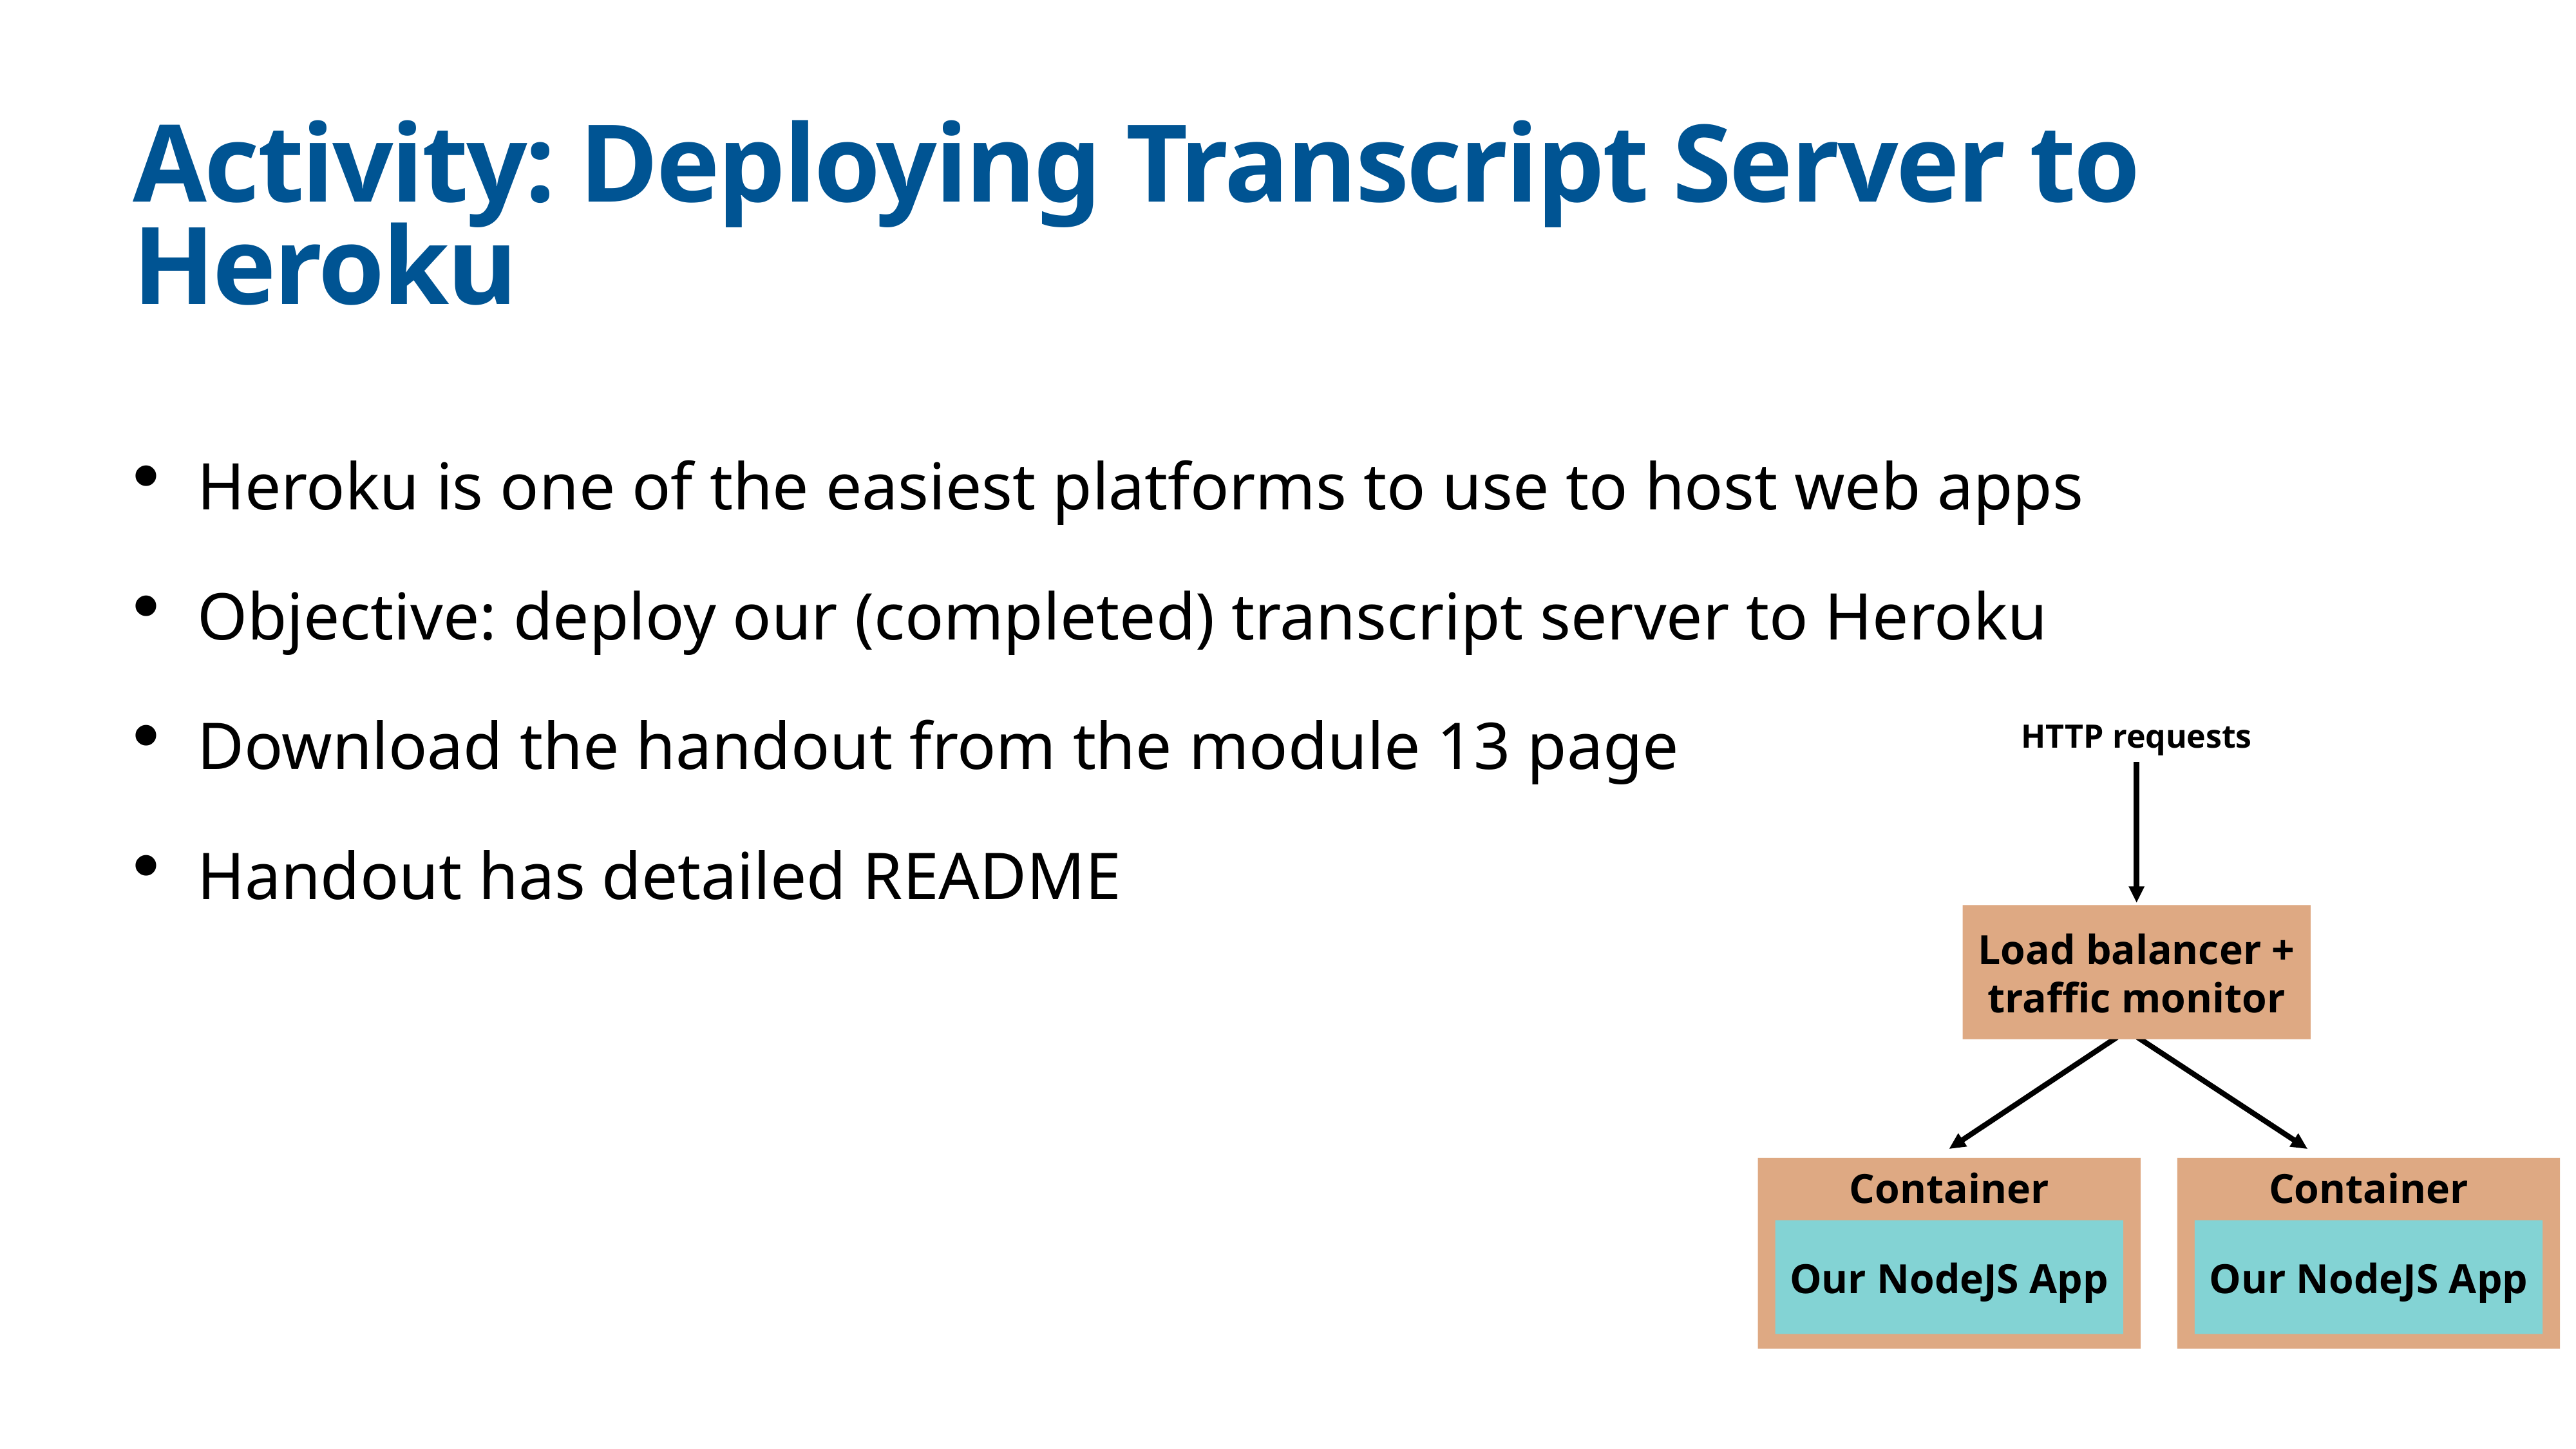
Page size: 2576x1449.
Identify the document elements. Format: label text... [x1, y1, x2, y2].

text_box Container [2177, 1157, 2561, 1349]
text_box [1949, 1039, 2114, 1149]
text_box Our NodeJS App [1775, 1220, 2123, 1334]
text_box Container [1757, 1157, 2141, 1349]
list Heroku is one of the easiest platforms to use to host web apps Objective: deploy our (completed) transcript server to Heroku Download the handout from the module 13 page Handout has detailed README [127, 448, 2449, 1321]
text_box Load balancer + traffic monitor [1962, 905, 2311, 1039]
text_box [2132, 762, 2141, 903]
text_box Our NodeJS App [2194, 1220, 2543, 1334]
text_box [2140, 1039, 2307, 1149]
title Activity: Deploying Transcript Server to Heroku [127, 113, 2449, 266]
text_box HTTP requests [2016, 710, 2257, 760]
